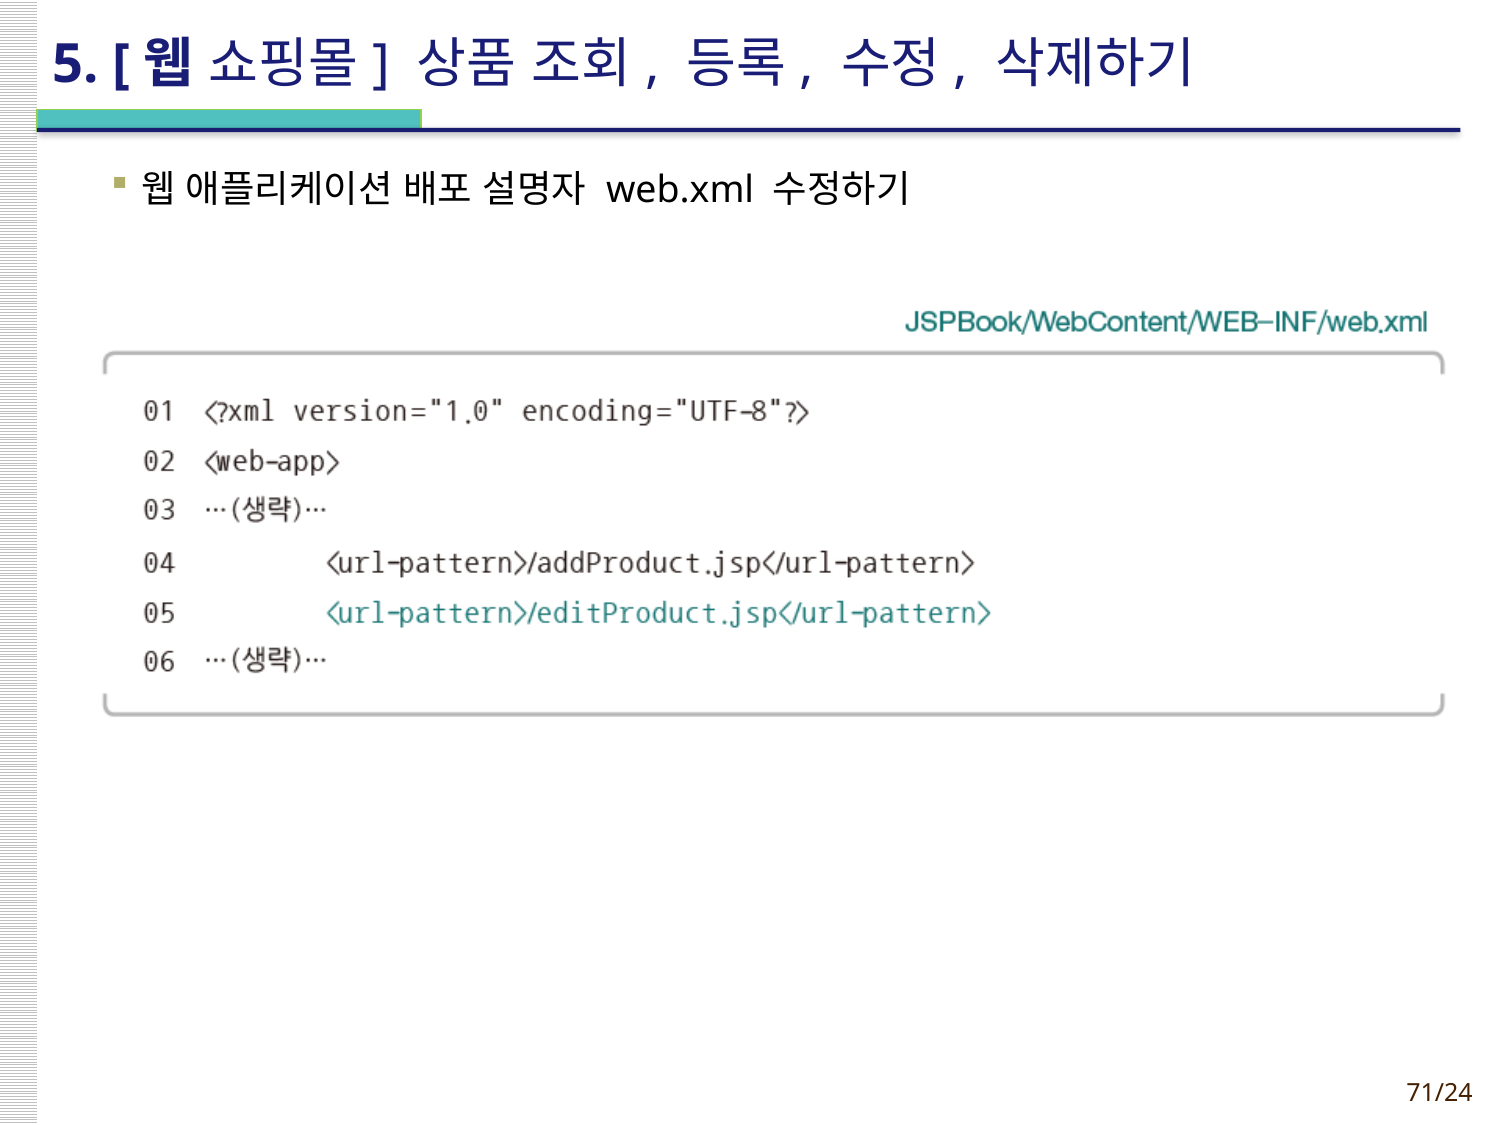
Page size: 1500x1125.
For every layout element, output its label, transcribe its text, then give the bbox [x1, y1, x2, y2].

title 5. [웹 쇼핑몰] 상품 조회, 등록, 수정, 삭제하기 [37, 13, 1278, 109]
list 웹 애플리케이션 배포 설명자 web.xml 수정하기 [37, 152, 1463, 1091]
picture [88, 302, 1458, 728]
